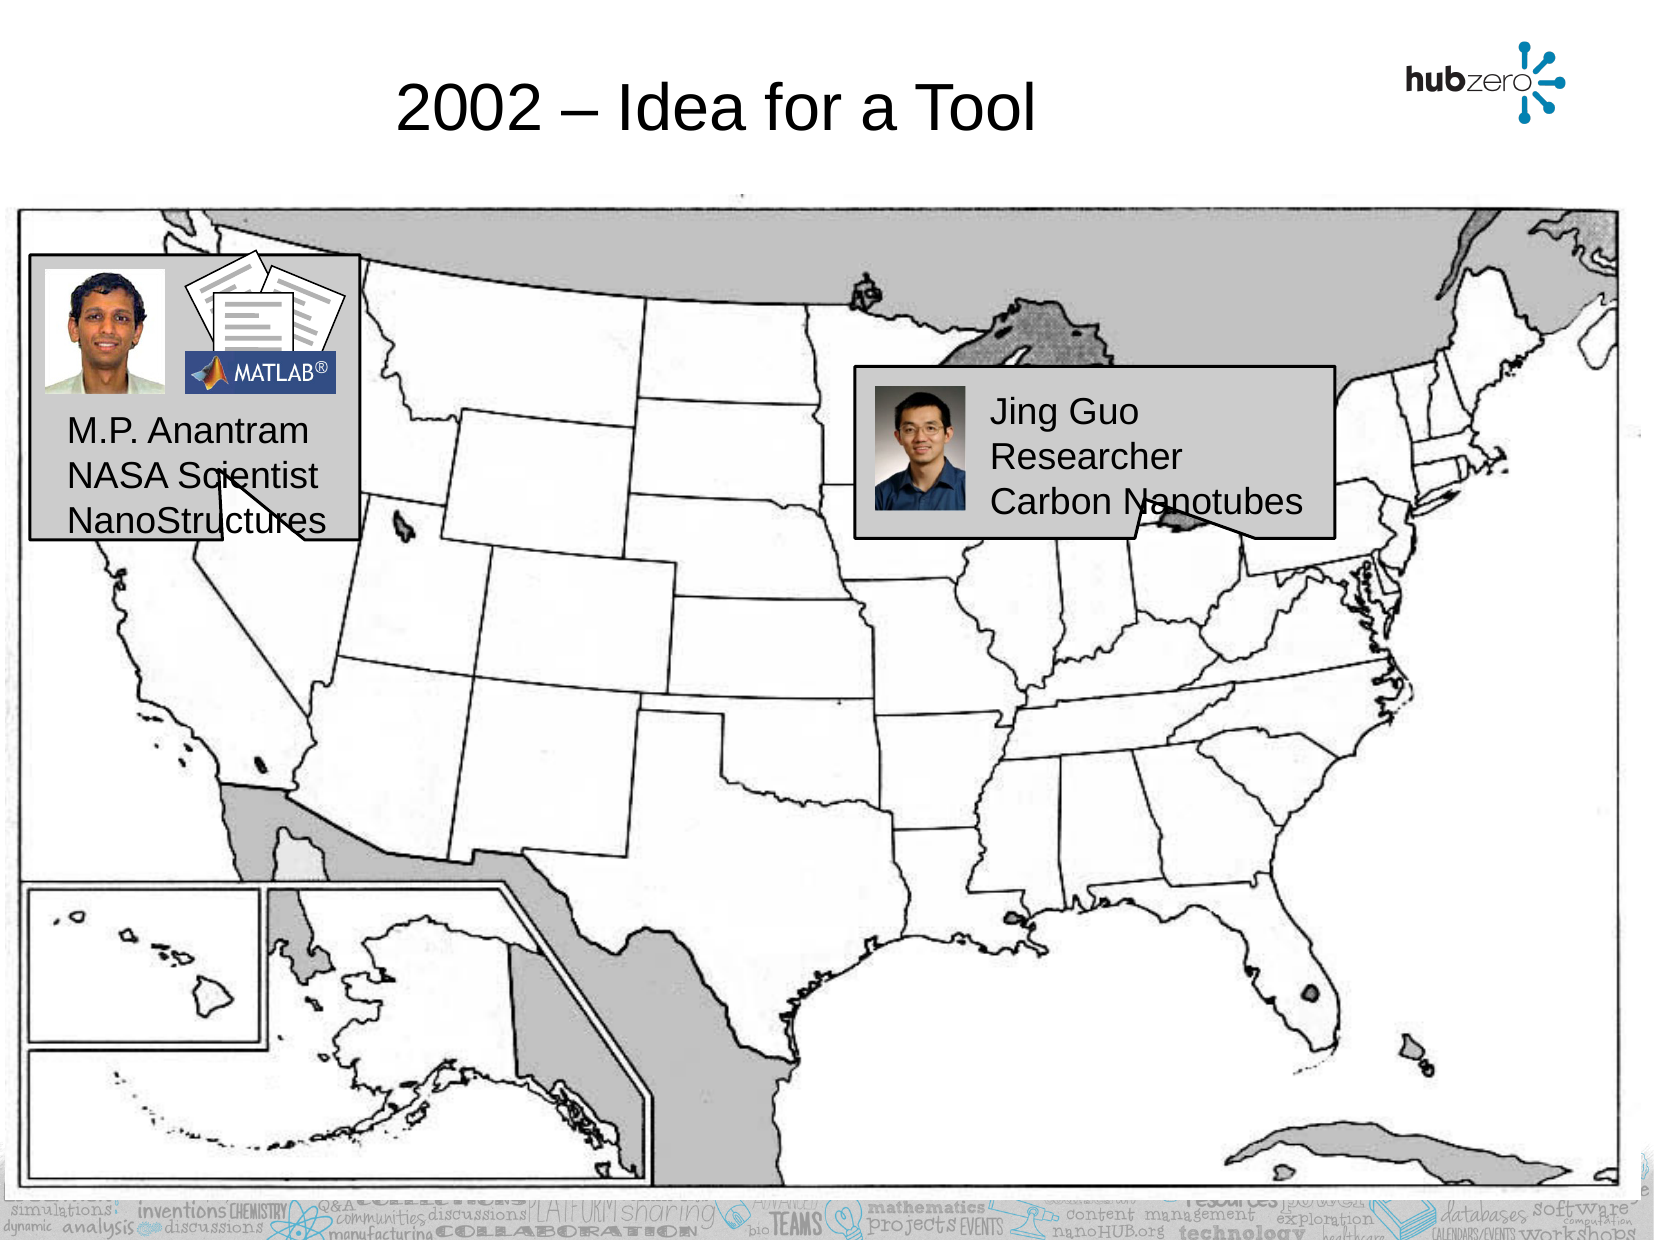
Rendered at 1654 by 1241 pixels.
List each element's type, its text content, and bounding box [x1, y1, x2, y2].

picture [1402, 38, 1569, 127]
text_box 2002 – Idea for a Tool [82, 46, 1350, 161]
picture [0, 194, 1654, 1240]
